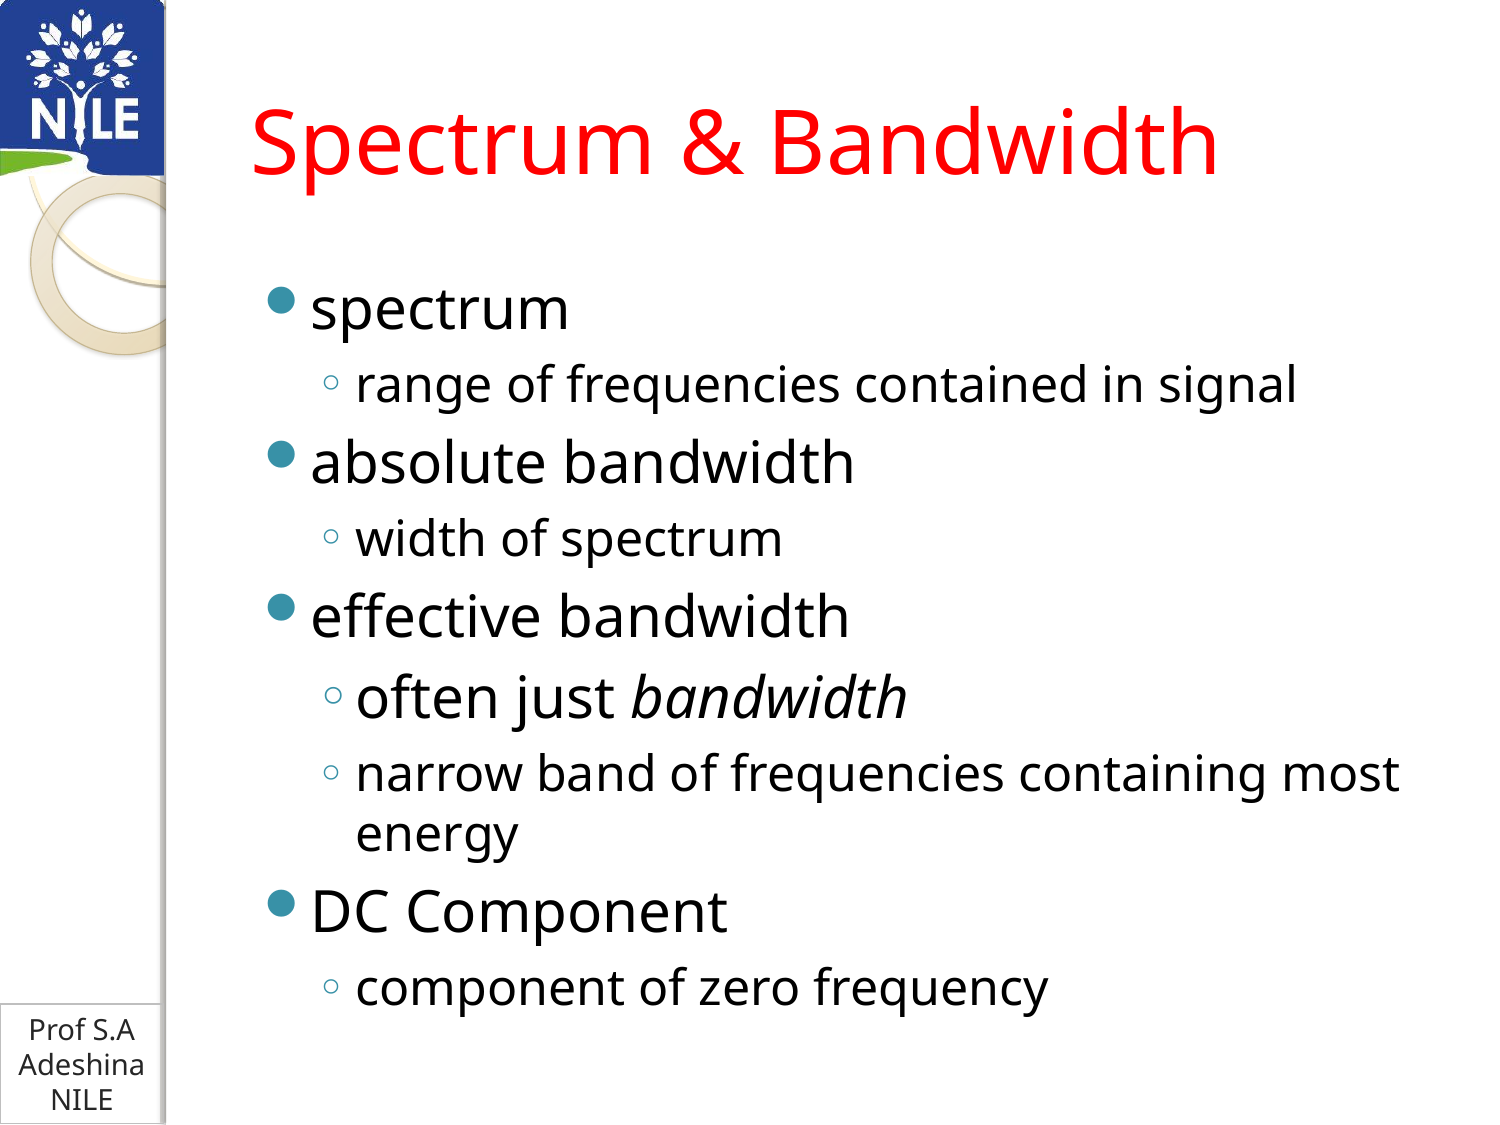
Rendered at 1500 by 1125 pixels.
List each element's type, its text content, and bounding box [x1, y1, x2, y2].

title Spectrum & Bandwidth [235, 45, 1466, 233]
list spectrum range of frequencies contained in signal absolute bandwidth width of spectrum effective bandwidth often just bandwidth narrow band of frequencies containing most energy DC Component component of zero frequency [235, 263, 1466, 1026]
text_box Prof S.A Adeshina NILE [0, 1003, 164, 1124]
picture [0, 0, 164, 176]
